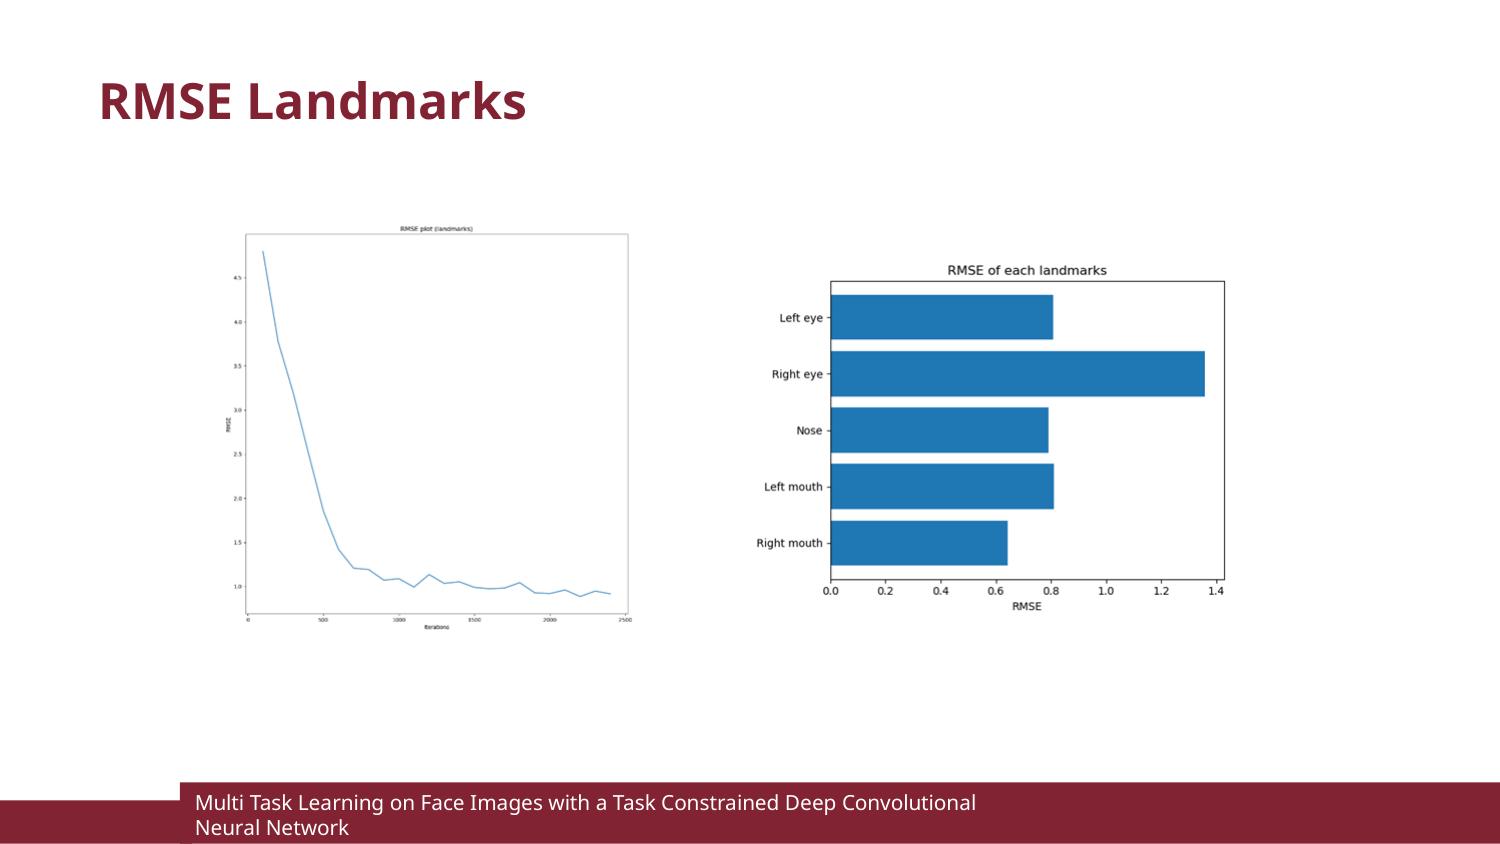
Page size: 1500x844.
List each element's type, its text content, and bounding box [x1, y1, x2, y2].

picture [184, 175, 677, 669]
text_box RMSE Landmarks [96, 66, 766, 130]
picture [744, 254, 1238, 624]
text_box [0, 782, 1500, 844]
